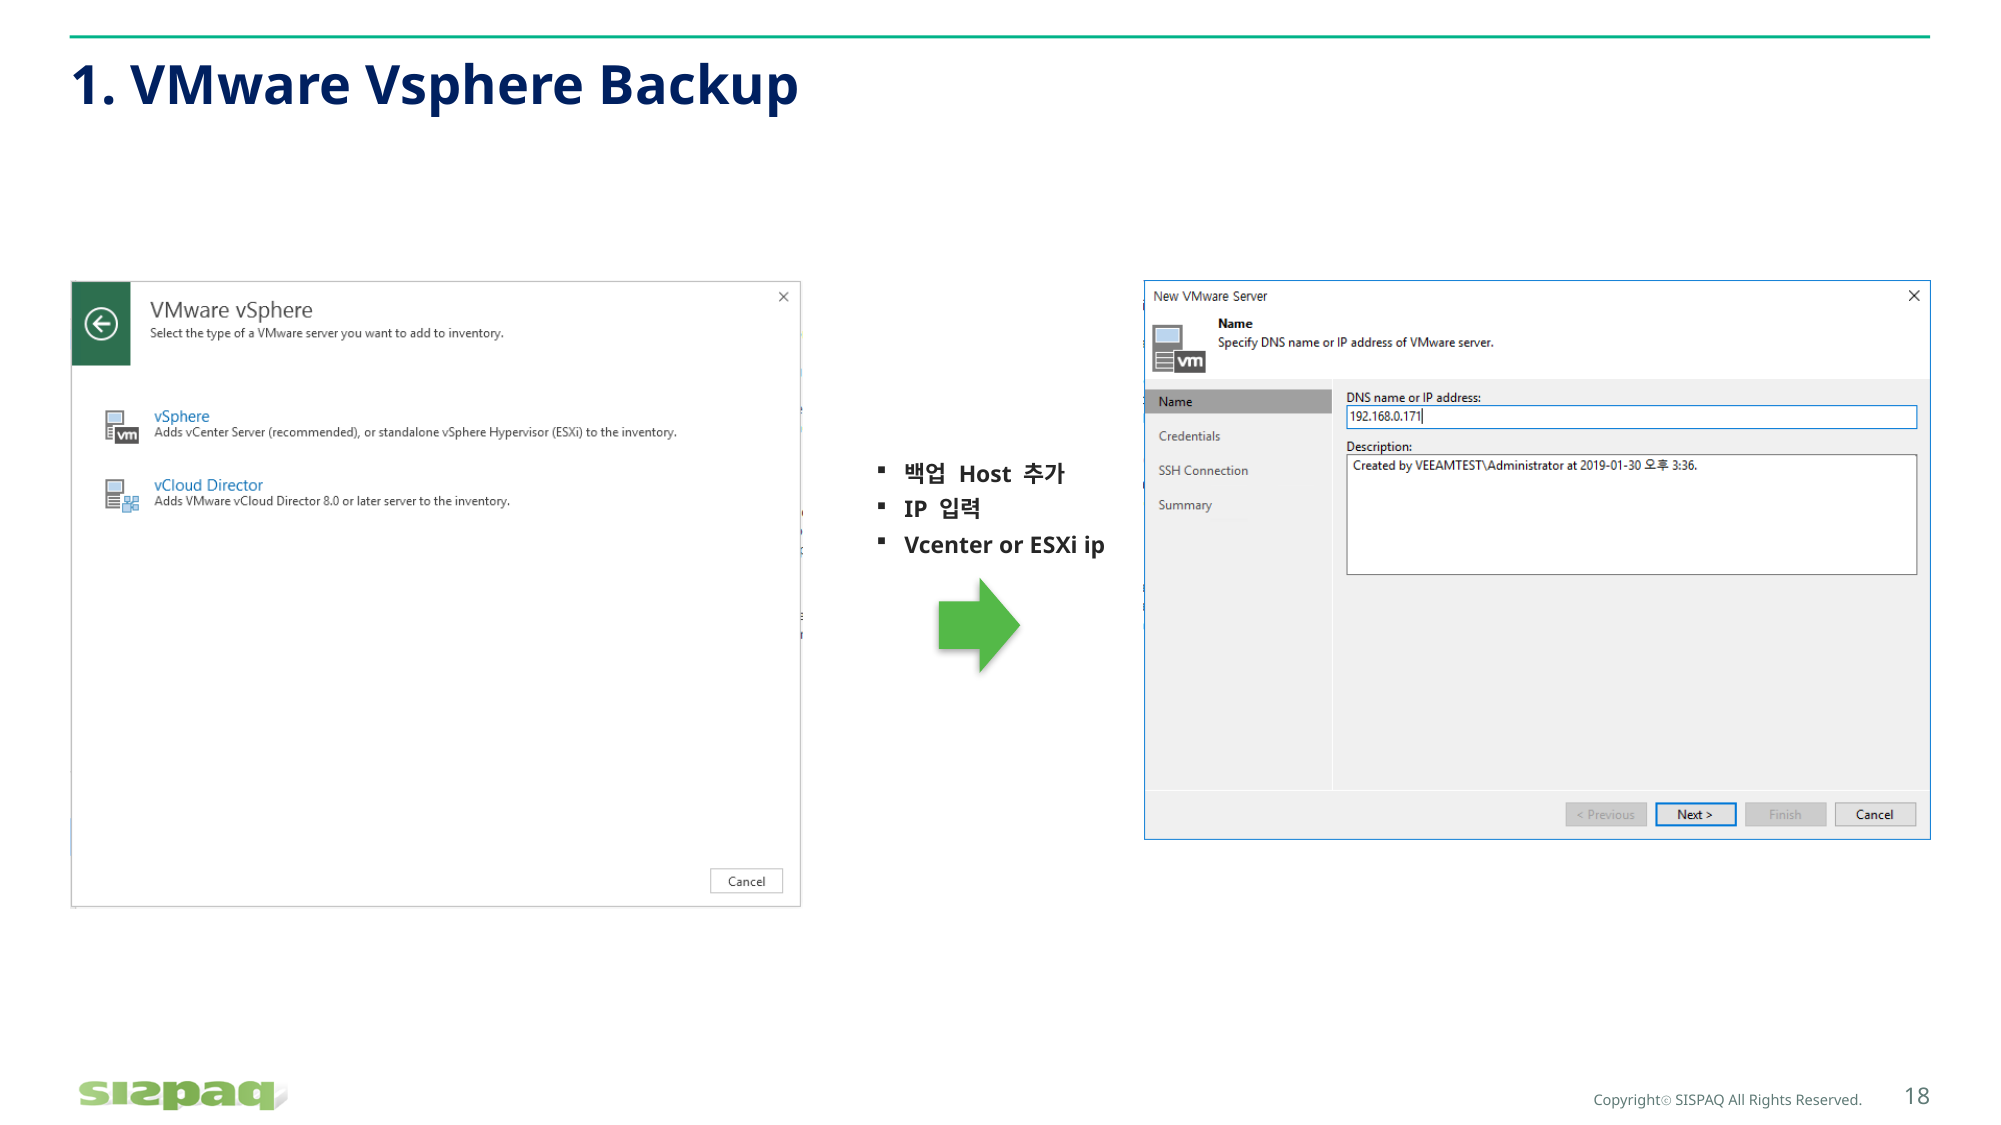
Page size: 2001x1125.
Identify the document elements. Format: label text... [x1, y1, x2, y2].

picture [69, 1071, 288, 1113]
title 1. VMware Vsphere Backup [70, 39, 1756, 127]
text_box [938, 576, 1021, 674]
text_box 백업 Host 추가 IP 입력 Vcenter or ESXi ip [861, 451, 1138, 566]
picture [1143, 280, 1931, 842]
picture [70, 280, 804, 909]
